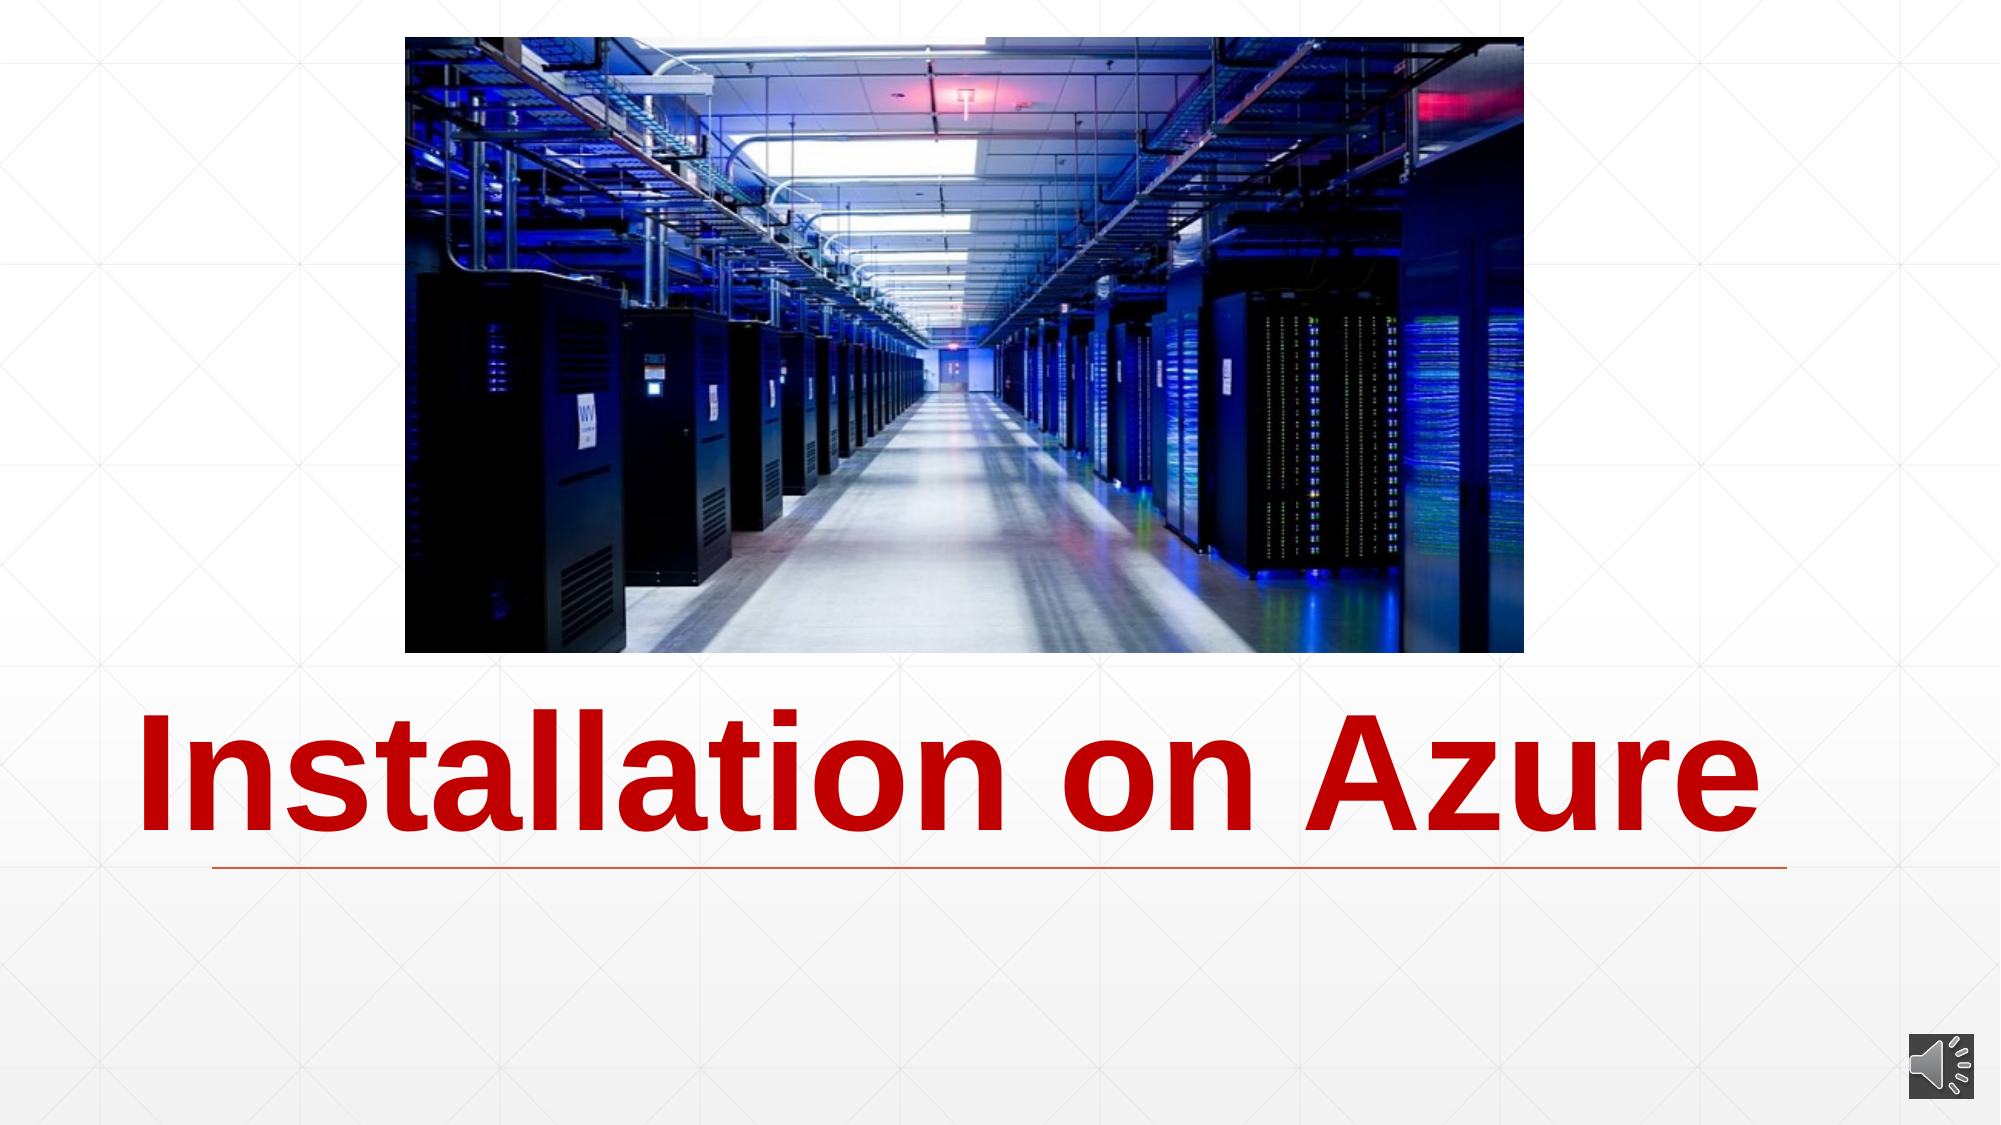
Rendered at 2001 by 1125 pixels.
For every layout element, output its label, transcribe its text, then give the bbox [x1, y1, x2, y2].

picture [405, 37, 1524, 653]
picture [1908, 1033, 1975, 1100]
title Installation on Azure [112, 313, 1788, 869]
